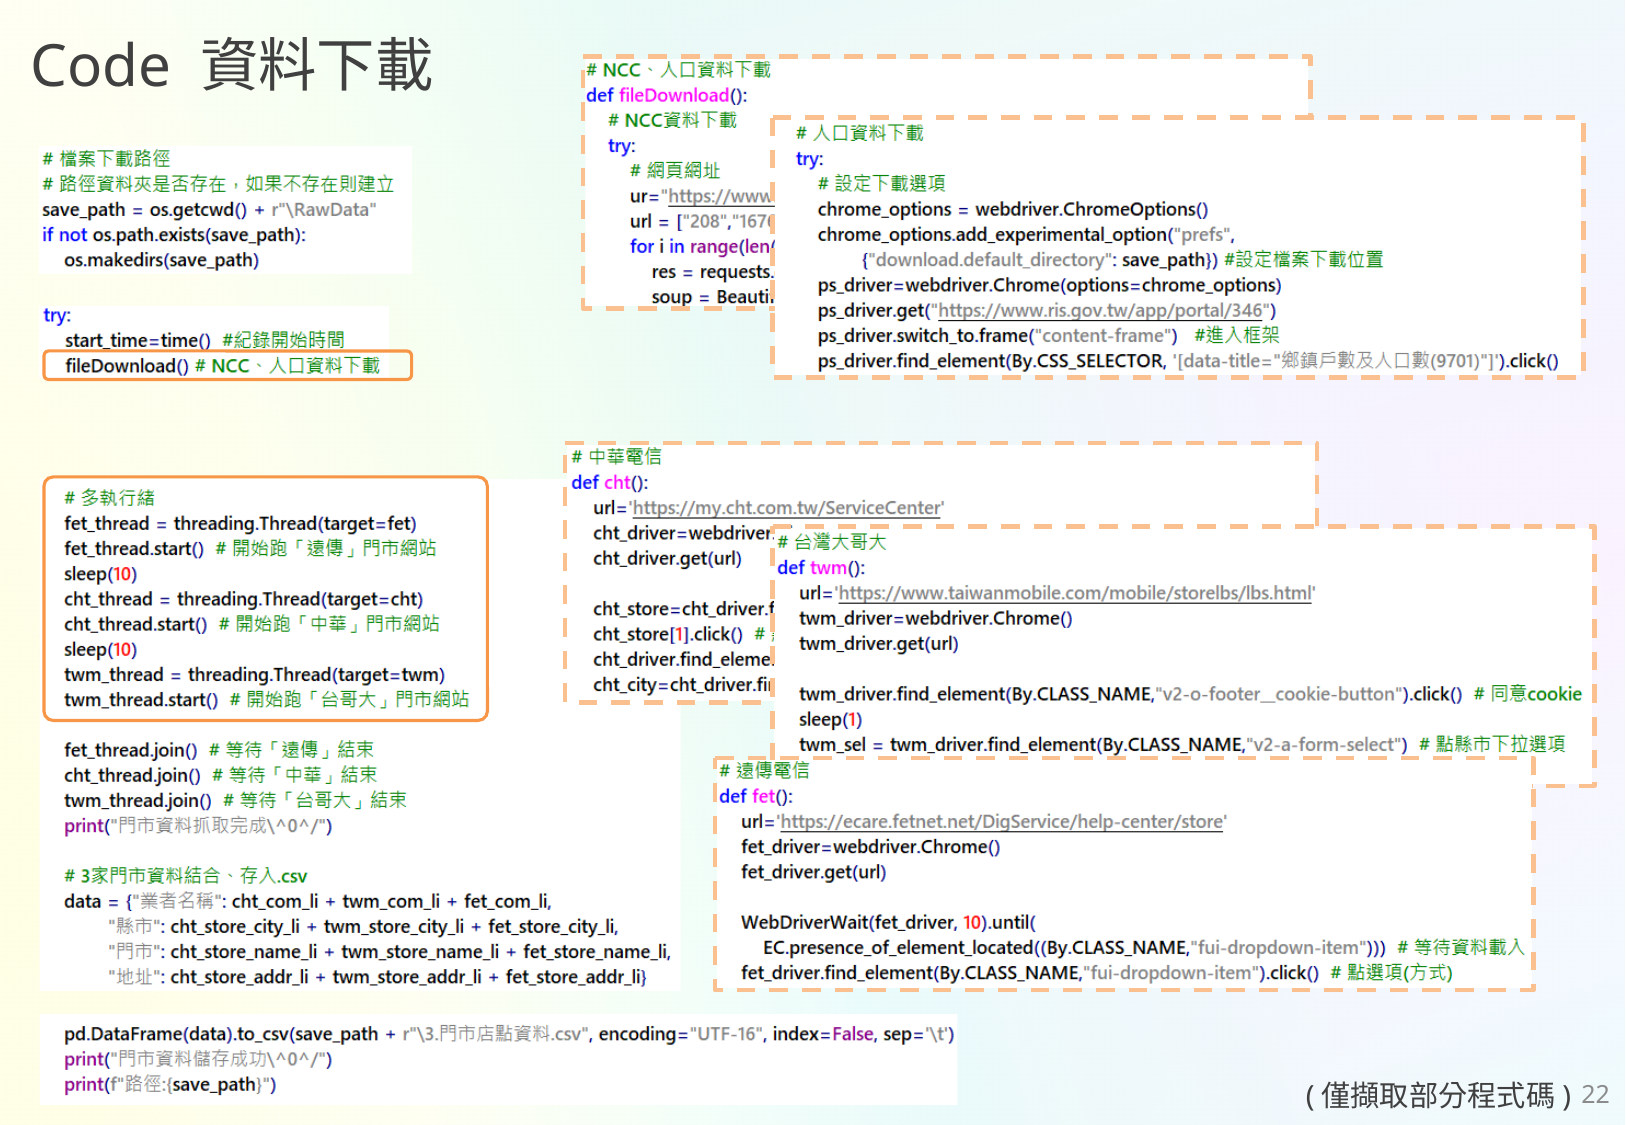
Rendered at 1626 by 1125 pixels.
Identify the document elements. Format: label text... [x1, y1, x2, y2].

text_box Code 資料下載 [15, 0, 460, 135]
picture [0, 0, 1625, 1125]
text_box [39, 476, 681, 991]
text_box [567, 445, 1592, 988]
text_box (僅擷取部分程式碼) [1291, 1069, 1586, 1120]
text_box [585, 59, 1581, 375]
slide_number 21 [1259, 1065, 1625, 1125]
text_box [39, 306, 412, 380]
